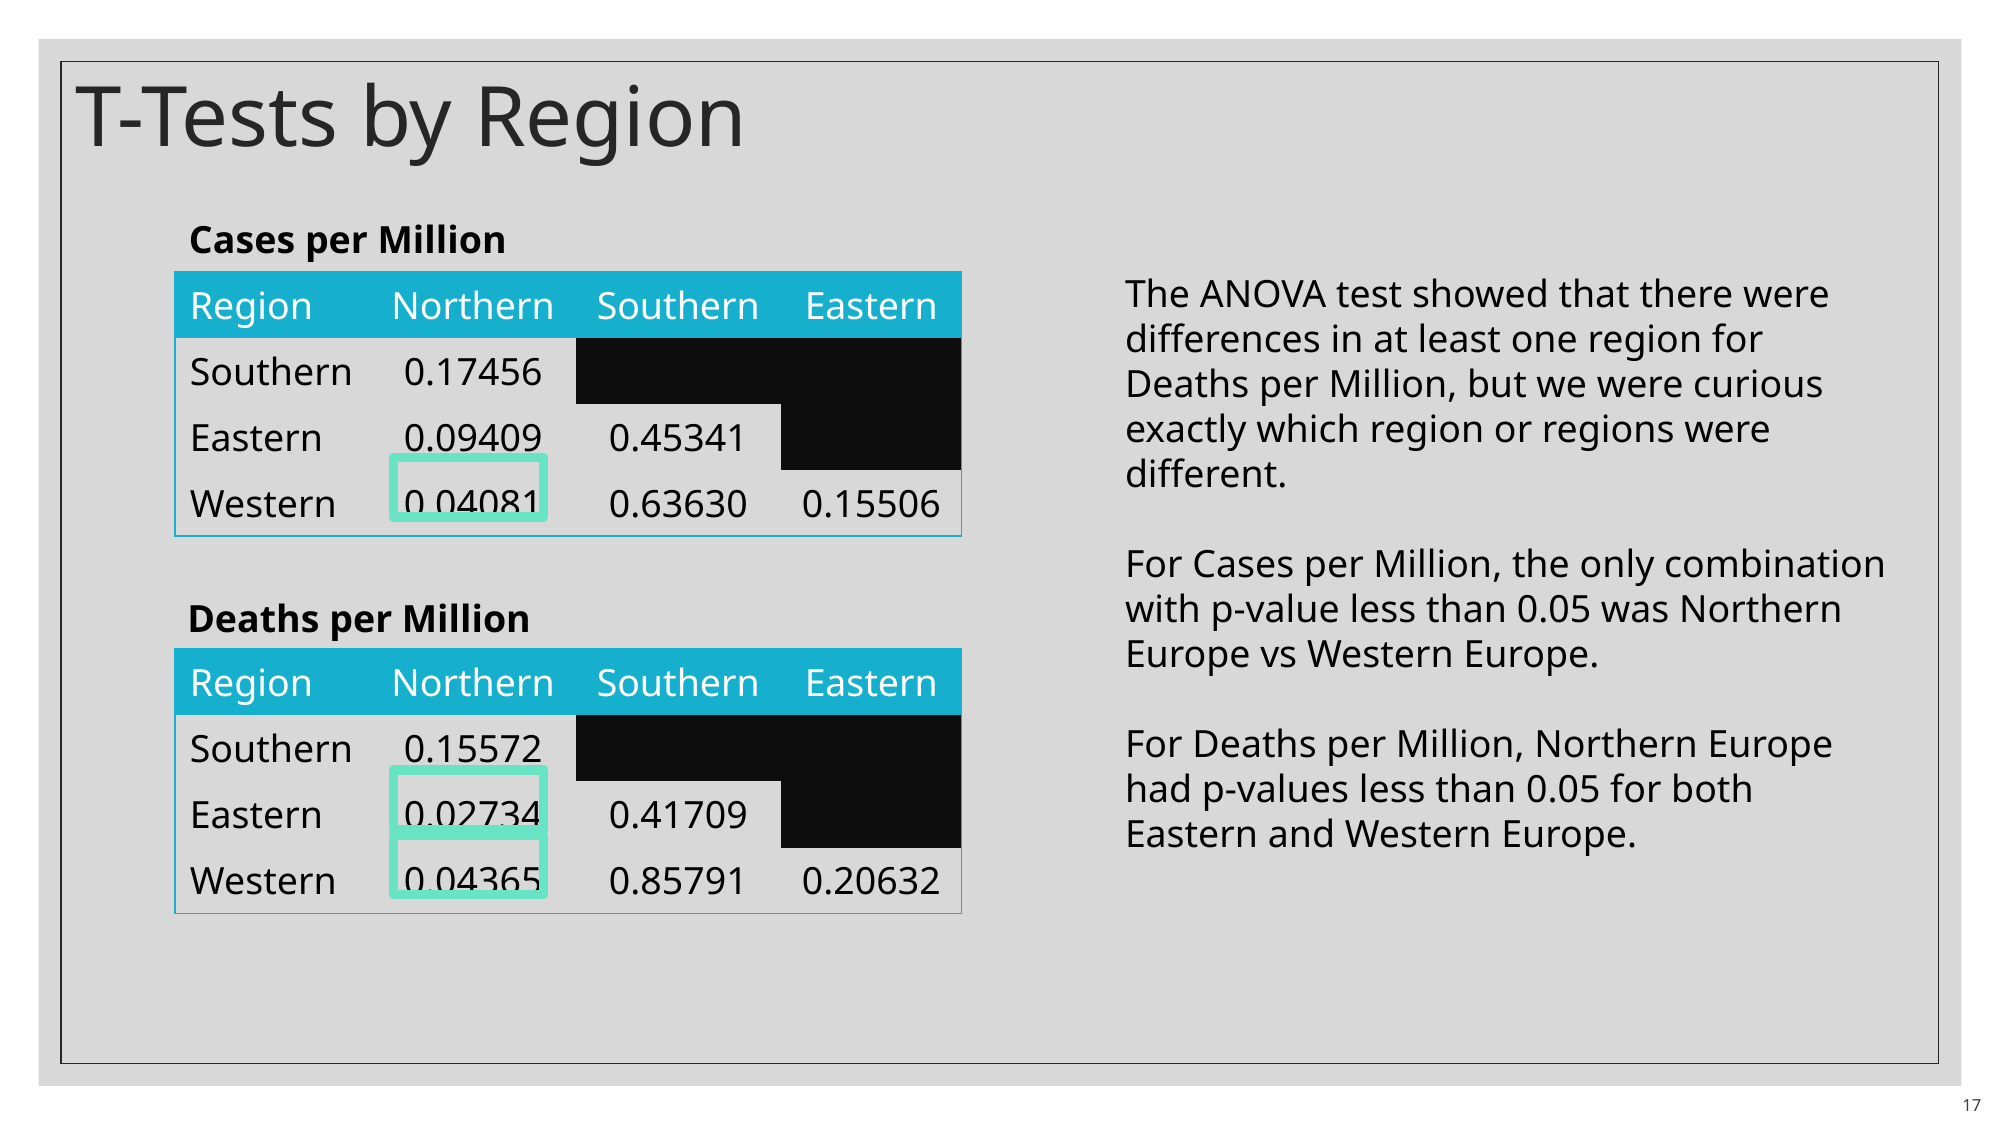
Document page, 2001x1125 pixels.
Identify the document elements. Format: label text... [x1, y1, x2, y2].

table_header Eastern [781, 650, 961, 715]
text_box [393, 457, 545, 518]
table_cell [576, 715, 781, 781]
table_cell 0.02734 [371, 781, 576, 848]
table_cell 0.20632 [781, 848, 961, 913]
table_cell Southern [176, 715, 371, 781]
table_cell 0.09409 [371, 404, 576, 470]
table_header Northern [371, 650, 576, 715]
text_box Cases per Million [174, 208, 522, 269]
table_cell Southern [176, 338, 371, 404]
table_cell Eastern [176, 404, 371, 470]
table_cell [781, 338, 961, 404]
table_cell [781, 715, 961, 781]
table_header Southern [576, 650, 781, 715]
table_cell 0.04365 [371, 848, 576, 913]
table_cell 0.41709 [576, 781, 781, 848]
table_cell 0.63630 [576, 470, 781, 535]
text_box Deaths per Million [172, 587, 547, 647]
table_cell 0.17456 [371, 338, 576, 404]
table_cell 0.15506 [781, 470, 961, 535]
text_box [393, 769, 545, 831]
title T-Tests by Region [60, 60, 1711, 180]
text_box The ANOVA test showed that there were differences in at least one region for Deaths per Million, but we were curious exactly which region or regions were different. For Cases per Million, the only combination with p-value less than 0.05 was Northern Europe vs Western Europe. For Deaths per Million, Northern Europe had p-values less than 0.05 for both Eastern and Western Europe. [1110, 262, 1908, 953]
table_cell [781, 781, 961, 848]
table_header Eastern [781, 273, 961, 338]
table_header Region [176, 273, 371, 338]
table_header Northern [371, 273, 576, 338]
table_cell [781, 404, 961, 470]
table_cell 0.04081 [371, 470, 576, 535]
slide_number 17 [1943, 1065, 1997, 1125]
table_cell 0.45341 [576, 404, 781, 470]
table_cell Western [176, 470, 371, 535]
table_cell Eastern [176, 781, 371, 848]
table_cell 0.85791 [576, 848, 781, 913]
table_cell [576, 338, 781, 404]
table_cell Western [176, 848, 371, 913]
table_header Region [176, 650, 371, 715]
text_box [393, 834, 545, 896]
table_header Southern [576, 273, 781, 338]
table_cell 0.15572 [371, 715, 576, 781]
